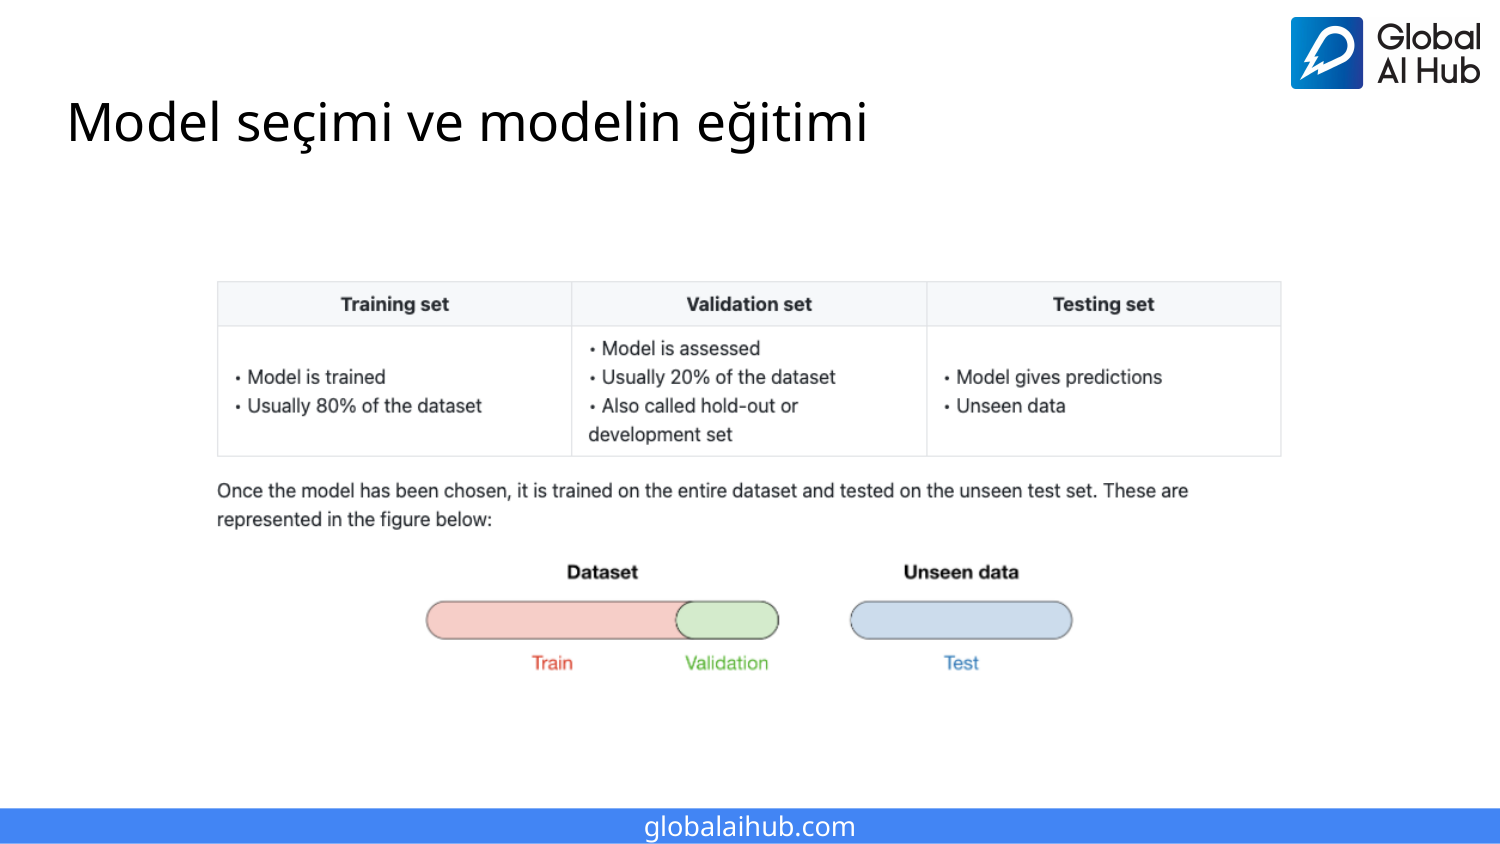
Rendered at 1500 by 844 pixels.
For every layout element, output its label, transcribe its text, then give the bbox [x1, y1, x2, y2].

picture [1295, 17, 1480, 89]
picture [204, 273, 1296, 691]
title Model seçimi ve modelin eğitimi [51, 72, 1449, 167]
